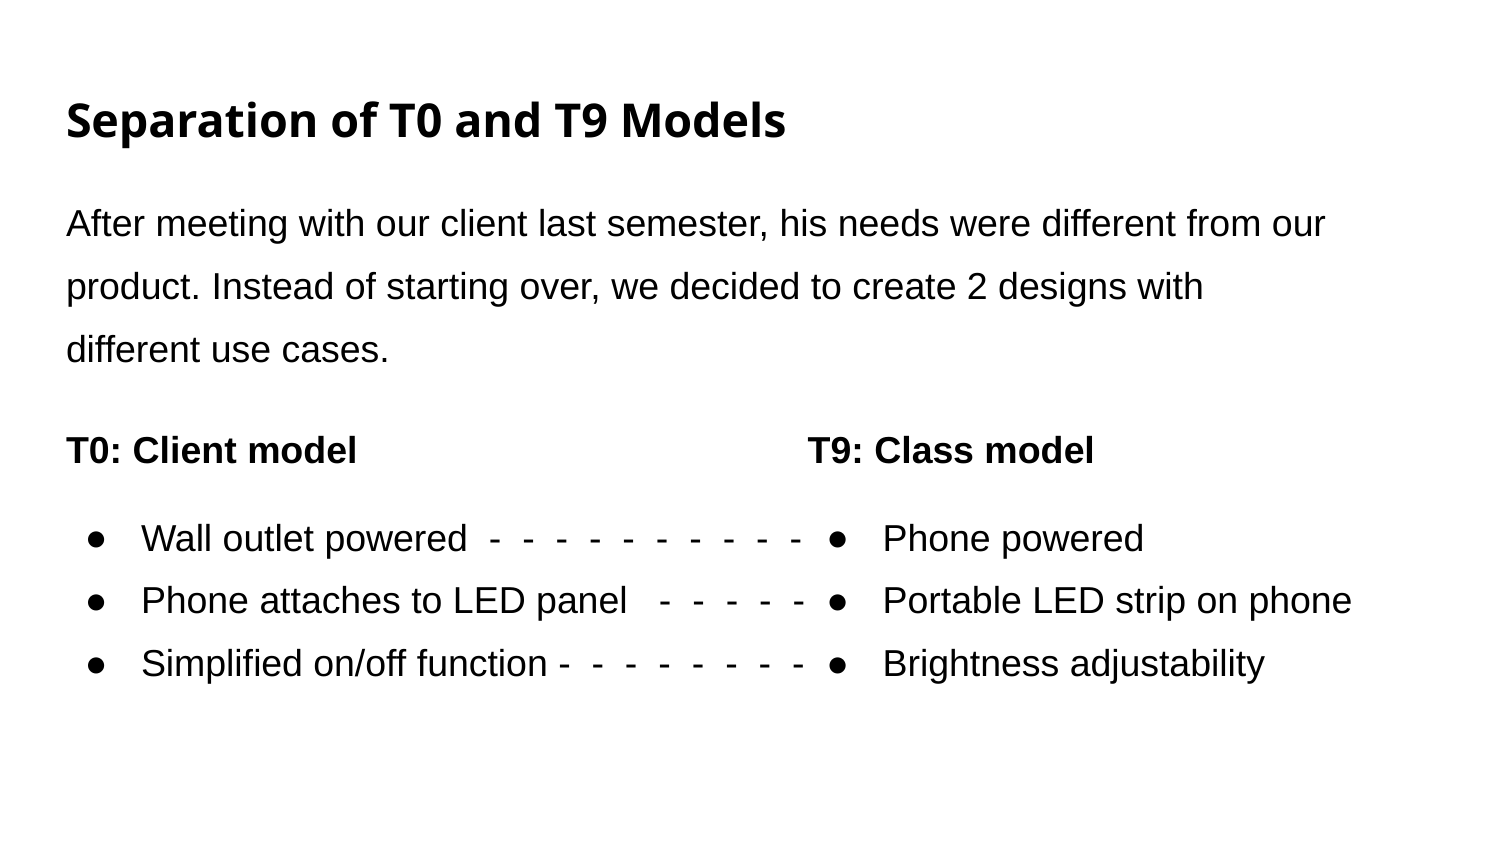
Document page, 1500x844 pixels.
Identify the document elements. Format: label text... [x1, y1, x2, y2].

list After meeting with our client last semester, his needs were different from our product. Instead of starting over, we decided to create 2 designs with different use cases. [51, 166, 1352, 393]
title Separation of T0 and T9 Models [51, 72, 1449, 167]
list T9: Class model Phone powered Portable LED strip on phone Brightness adjustability [792, 393, 1449, 844]
list T0: Client model Wall outlet powered - - - - - - - - - - Phone attaches to LED panel - - - - - Simplified on/off function - - - - - - - - [51, 393, 792, 844]
